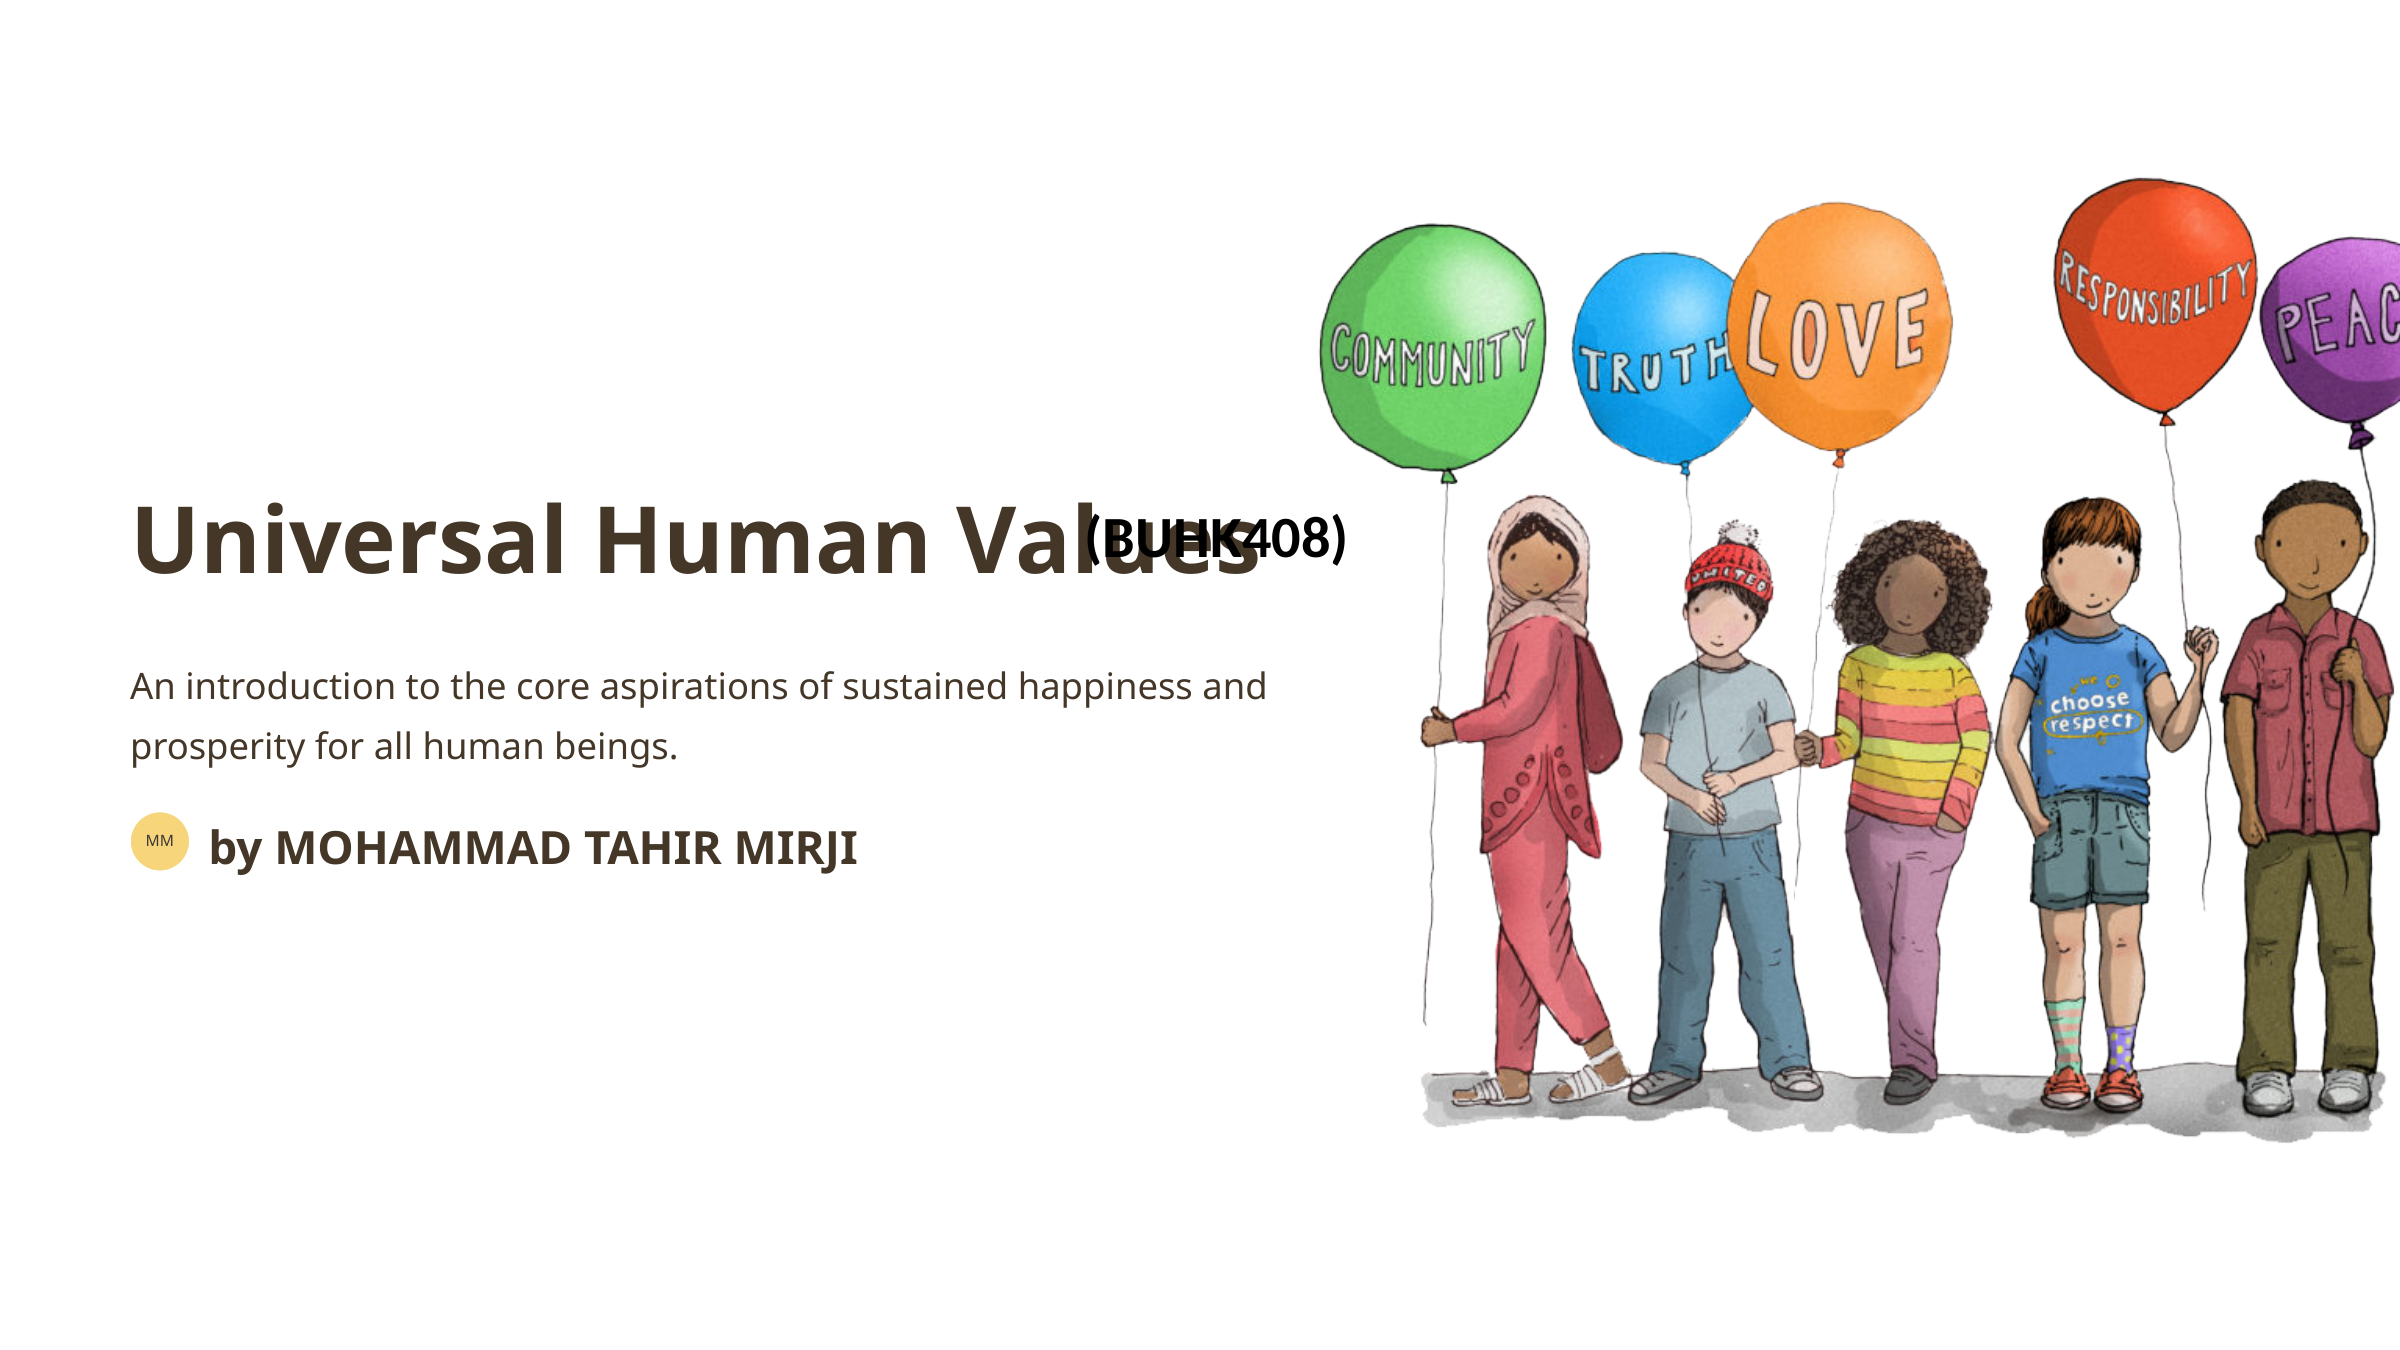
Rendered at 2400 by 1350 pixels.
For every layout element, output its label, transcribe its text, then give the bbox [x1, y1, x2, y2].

text_box (BUHK408) [1069, 491, 1281, 577]
text_box Universal Human Values [130, 475, 1095, 593]
text_box by MOHAMMAD TAHIR MIRJI [208, 808, 865, 874]
text_box MM [145, 833, 175, 850]
text_box An introduction to the core aspirations of sustained happiness and prosperity for all human beings. [130, 647, 1281, 767]
picture [1281, 131, 2400, 1218]
text_box [130, 811, 190, 872]
